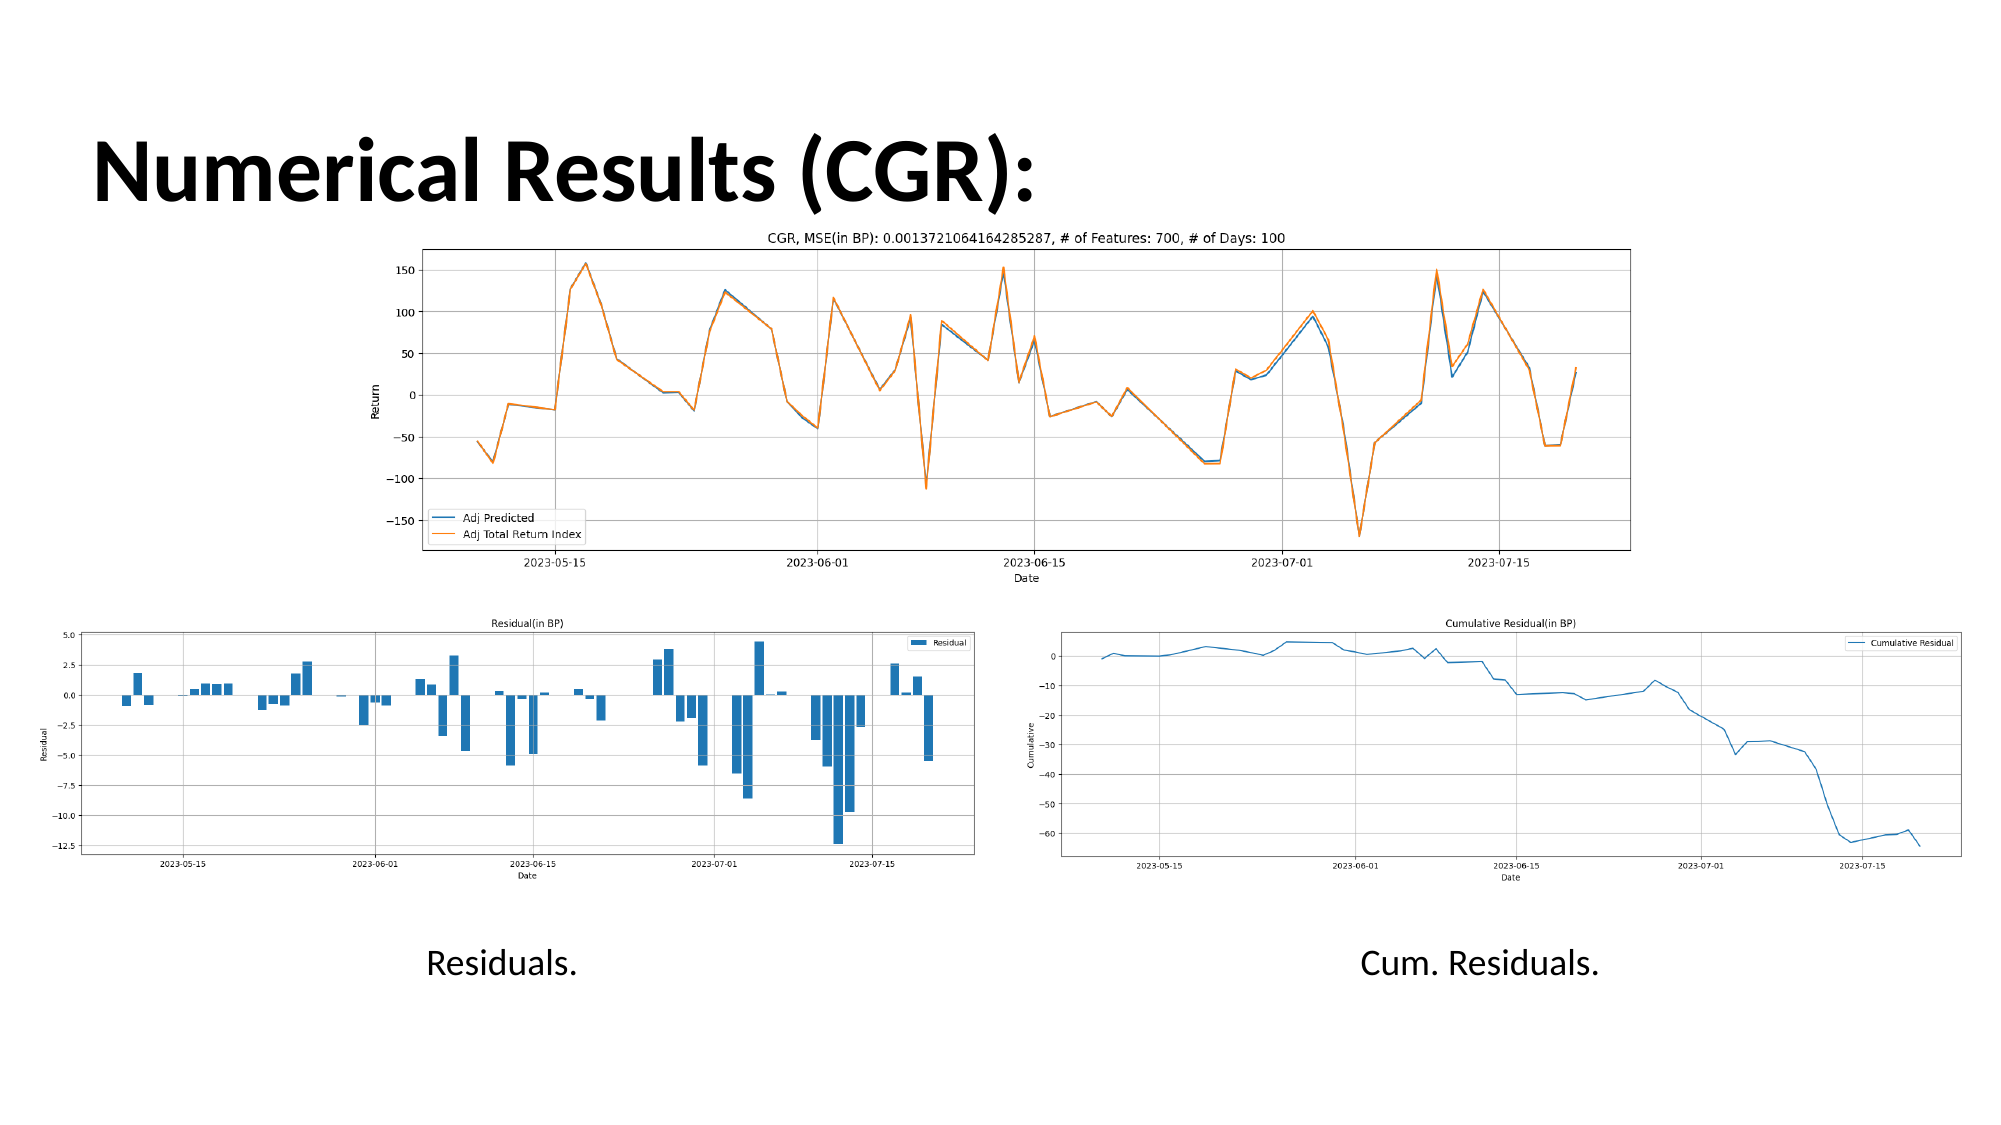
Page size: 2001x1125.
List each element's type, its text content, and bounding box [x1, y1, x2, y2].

picture [1021, 613, 1966, 887]
title Numerical Results (CGR): [77, 62, 1803, 280]
text_box Residuals. [314, 930, 699, 991]
picture [362, 224, 1638, 591]
picture [34, 613, 979, 885]
text_box Cum. Residuals. [1292, 930, 1677, 991]
